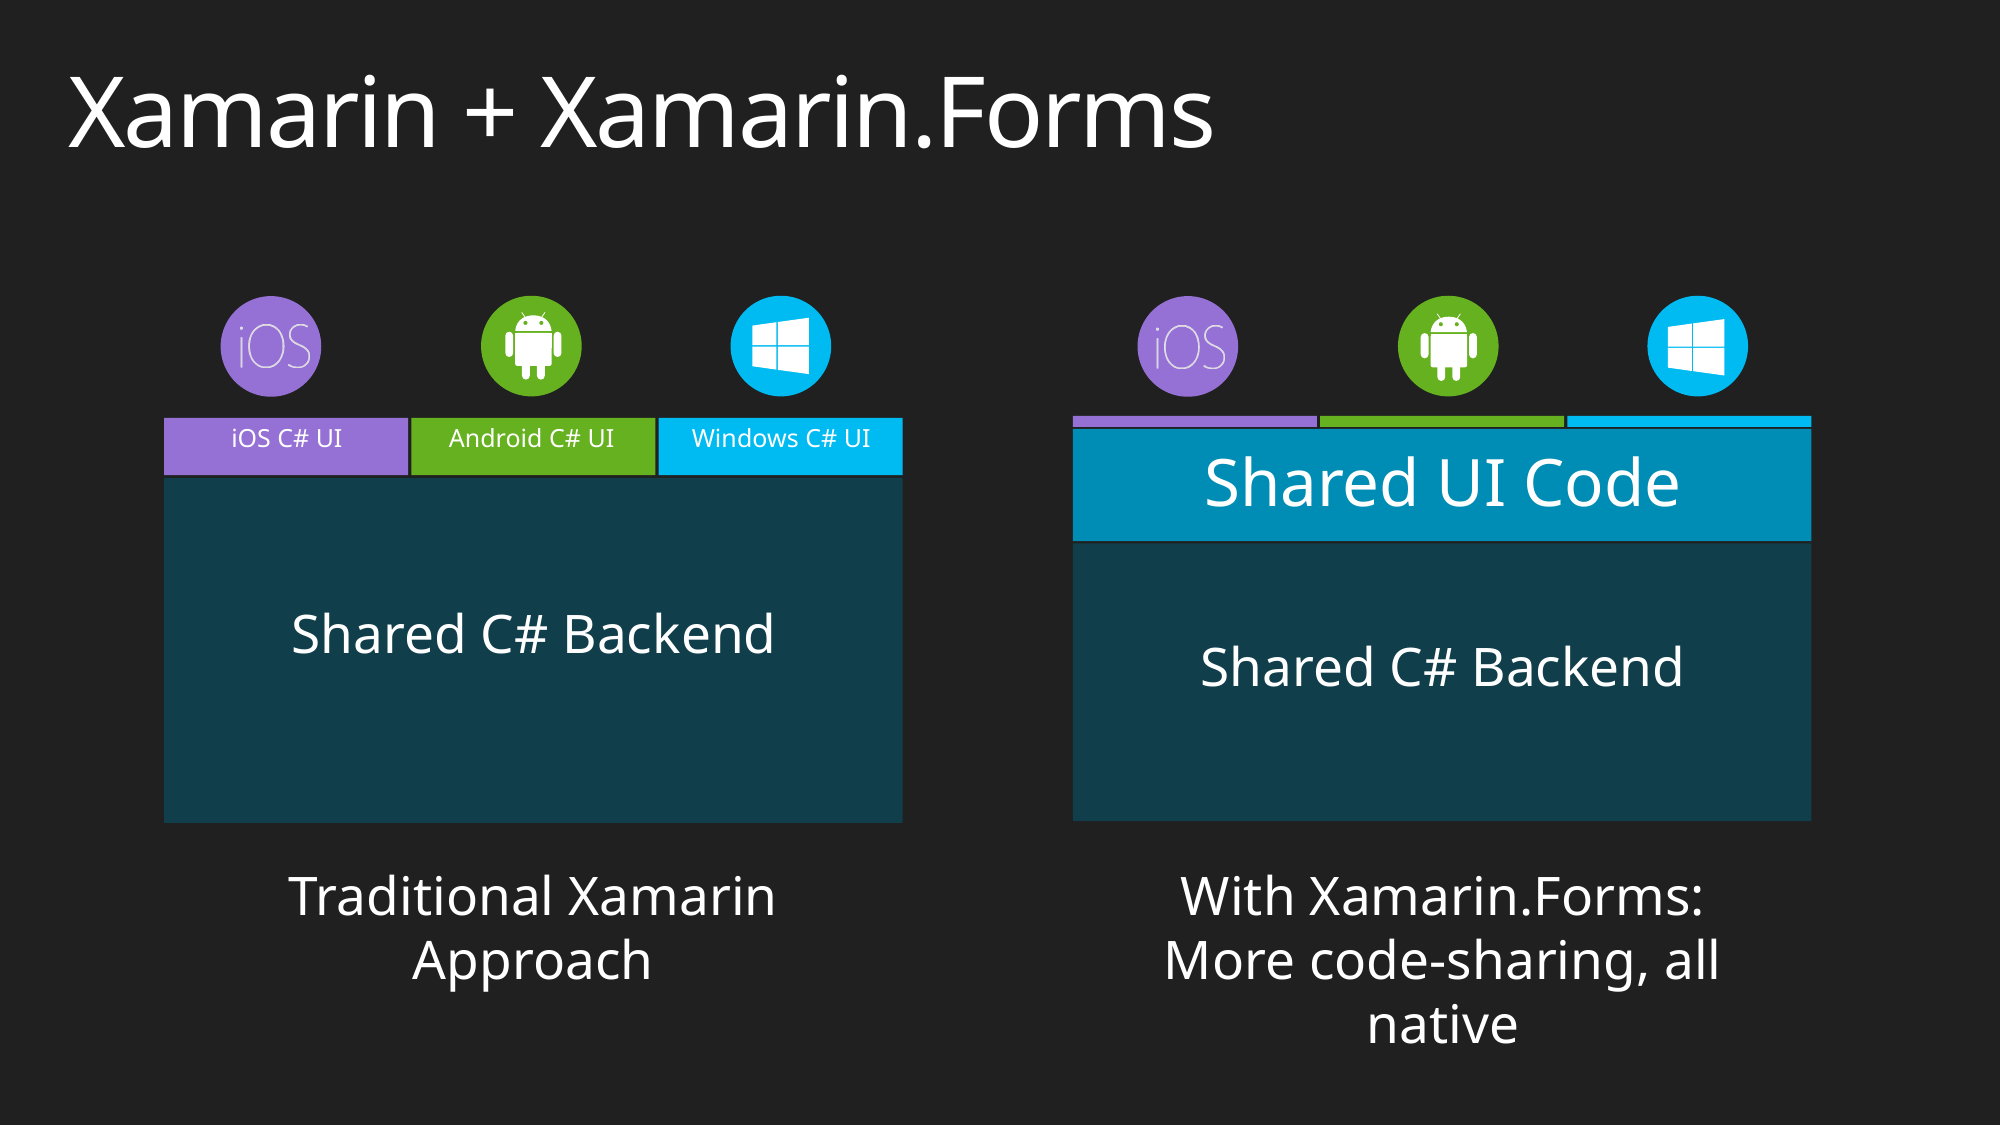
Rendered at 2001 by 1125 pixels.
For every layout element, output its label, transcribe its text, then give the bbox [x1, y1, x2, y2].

picture [1156, 325, 1226, 369]
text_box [1072, 295, 1812, 822]
picture [1694, 320, 1724, 375]
picture [505, 311, 562, 380]
picture [240, 324, 310, 368]
list With Xamarin.Forms: More code-sharing, all native [1074, 847, 1812, 1010]
picture [1420, 313, 1478, 382]
title Xamarin + Xamarin.Forms [44, 47, 1957, 196]
picture [753, 319, 808, 373]
picture [1668, 324, 1691, 370]
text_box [220, 295, 832, 397]
list Traditional Xamarin Approach [164, 847, 903, 1007]
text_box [163, 406, 903, 824]
